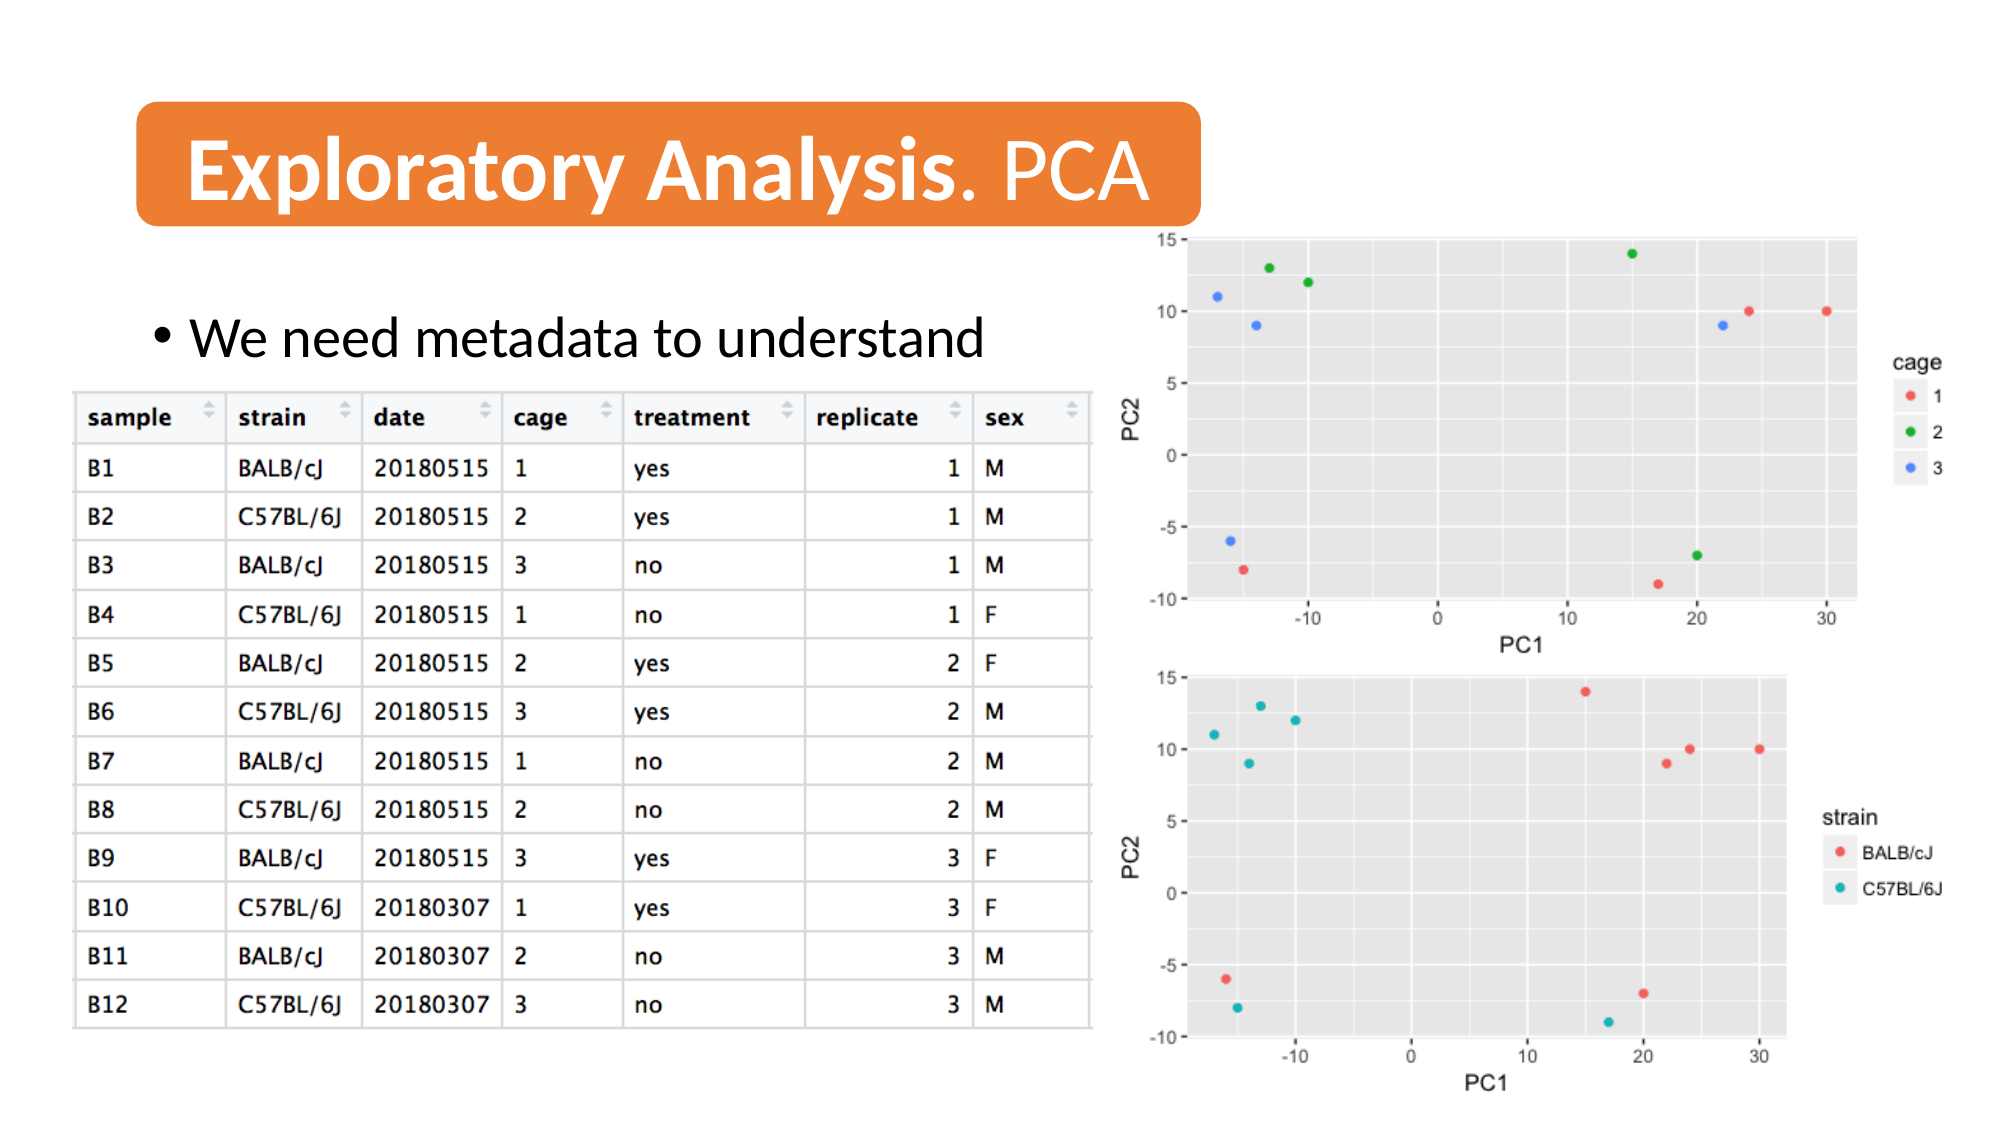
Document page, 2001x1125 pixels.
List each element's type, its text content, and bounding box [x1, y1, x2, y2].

picture [72, 390, 1093, 1032]
picture [1111, 226, 1967, 1102]
list We need metadata to understand [137, 299, 1111, 1014]
text_box Exploratory Analysis. PCA [136, 101, 1201, 227]
